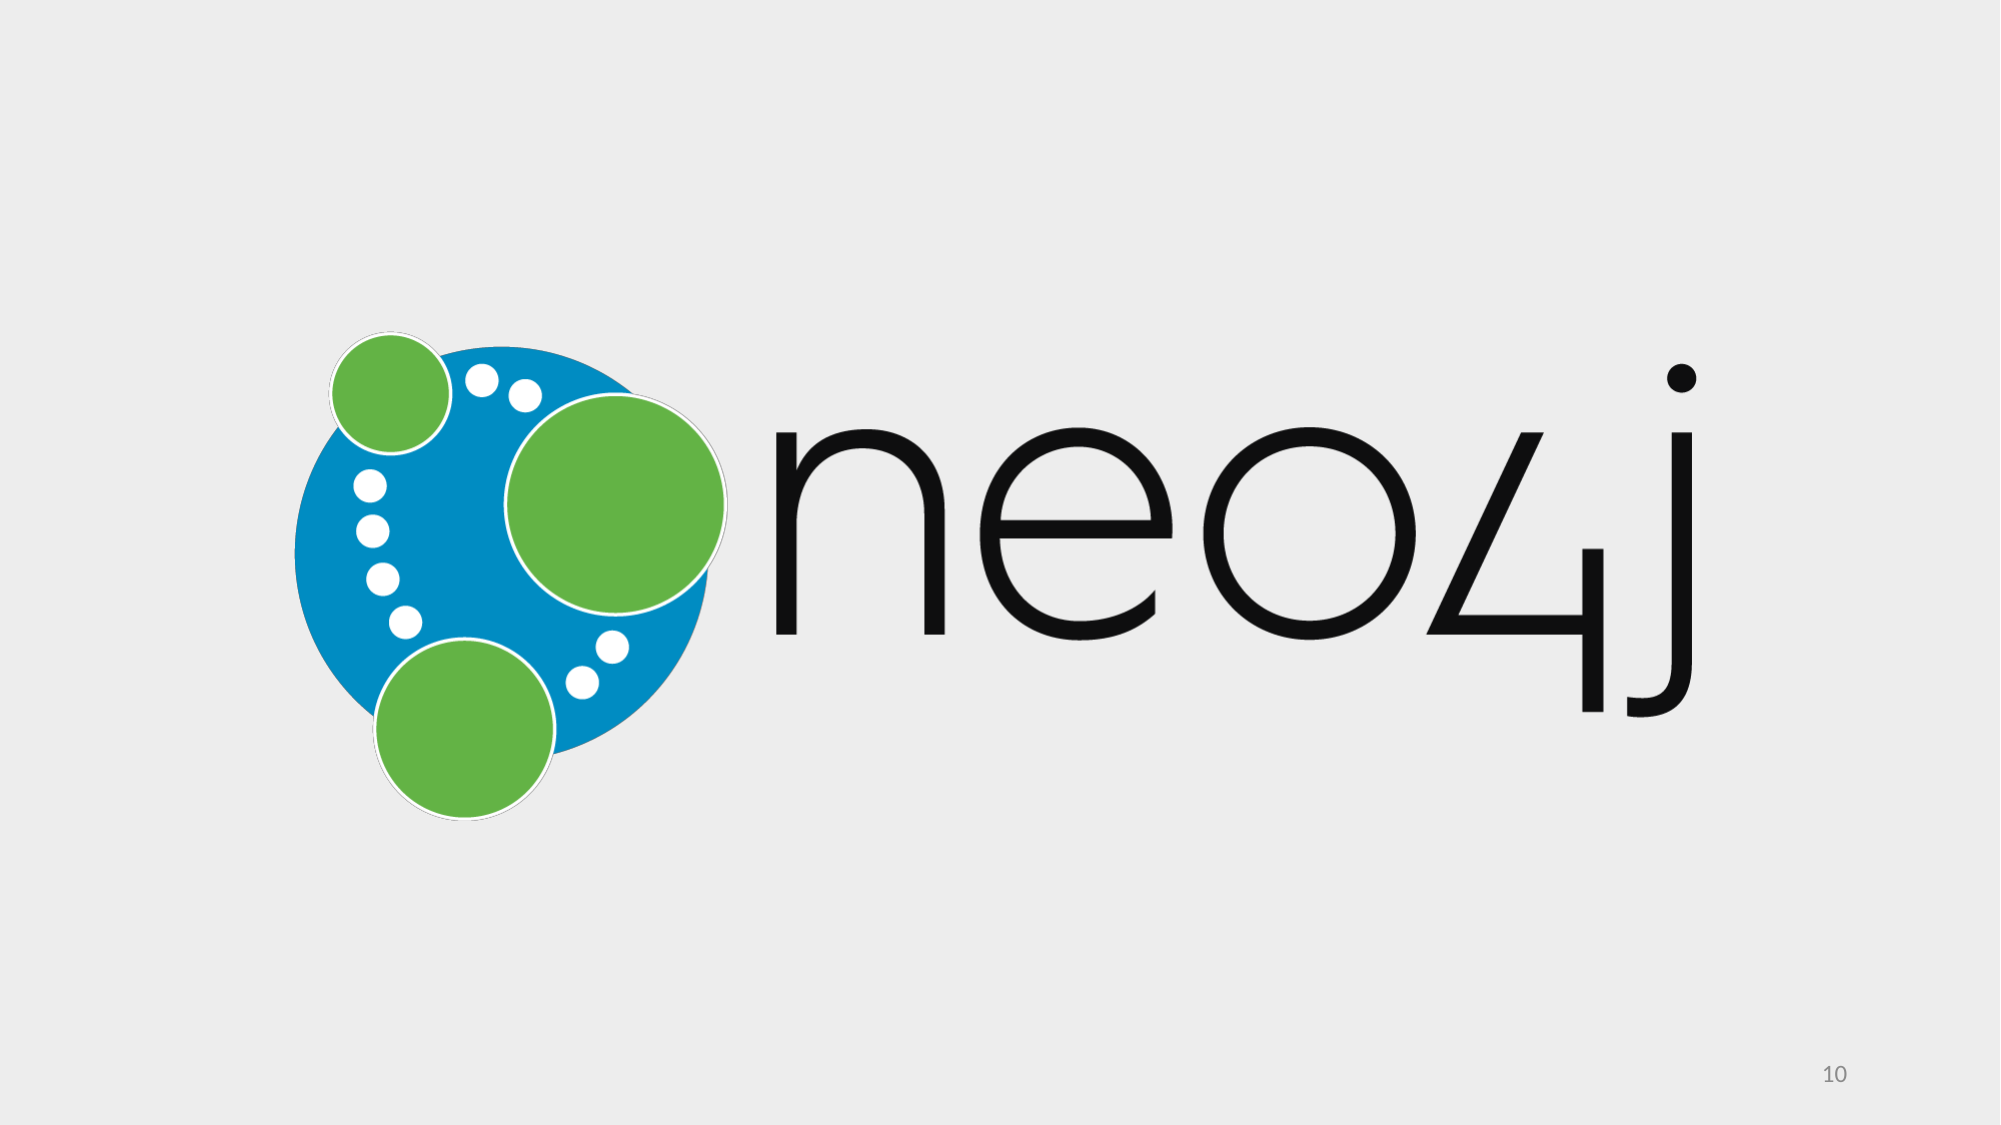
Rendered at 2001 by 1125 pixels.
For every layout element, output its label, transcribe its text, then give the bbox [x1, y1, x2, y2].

slide_number 10 [1412, 1042, 1863, 1103]
picture [249, 274, 1750, 875]
